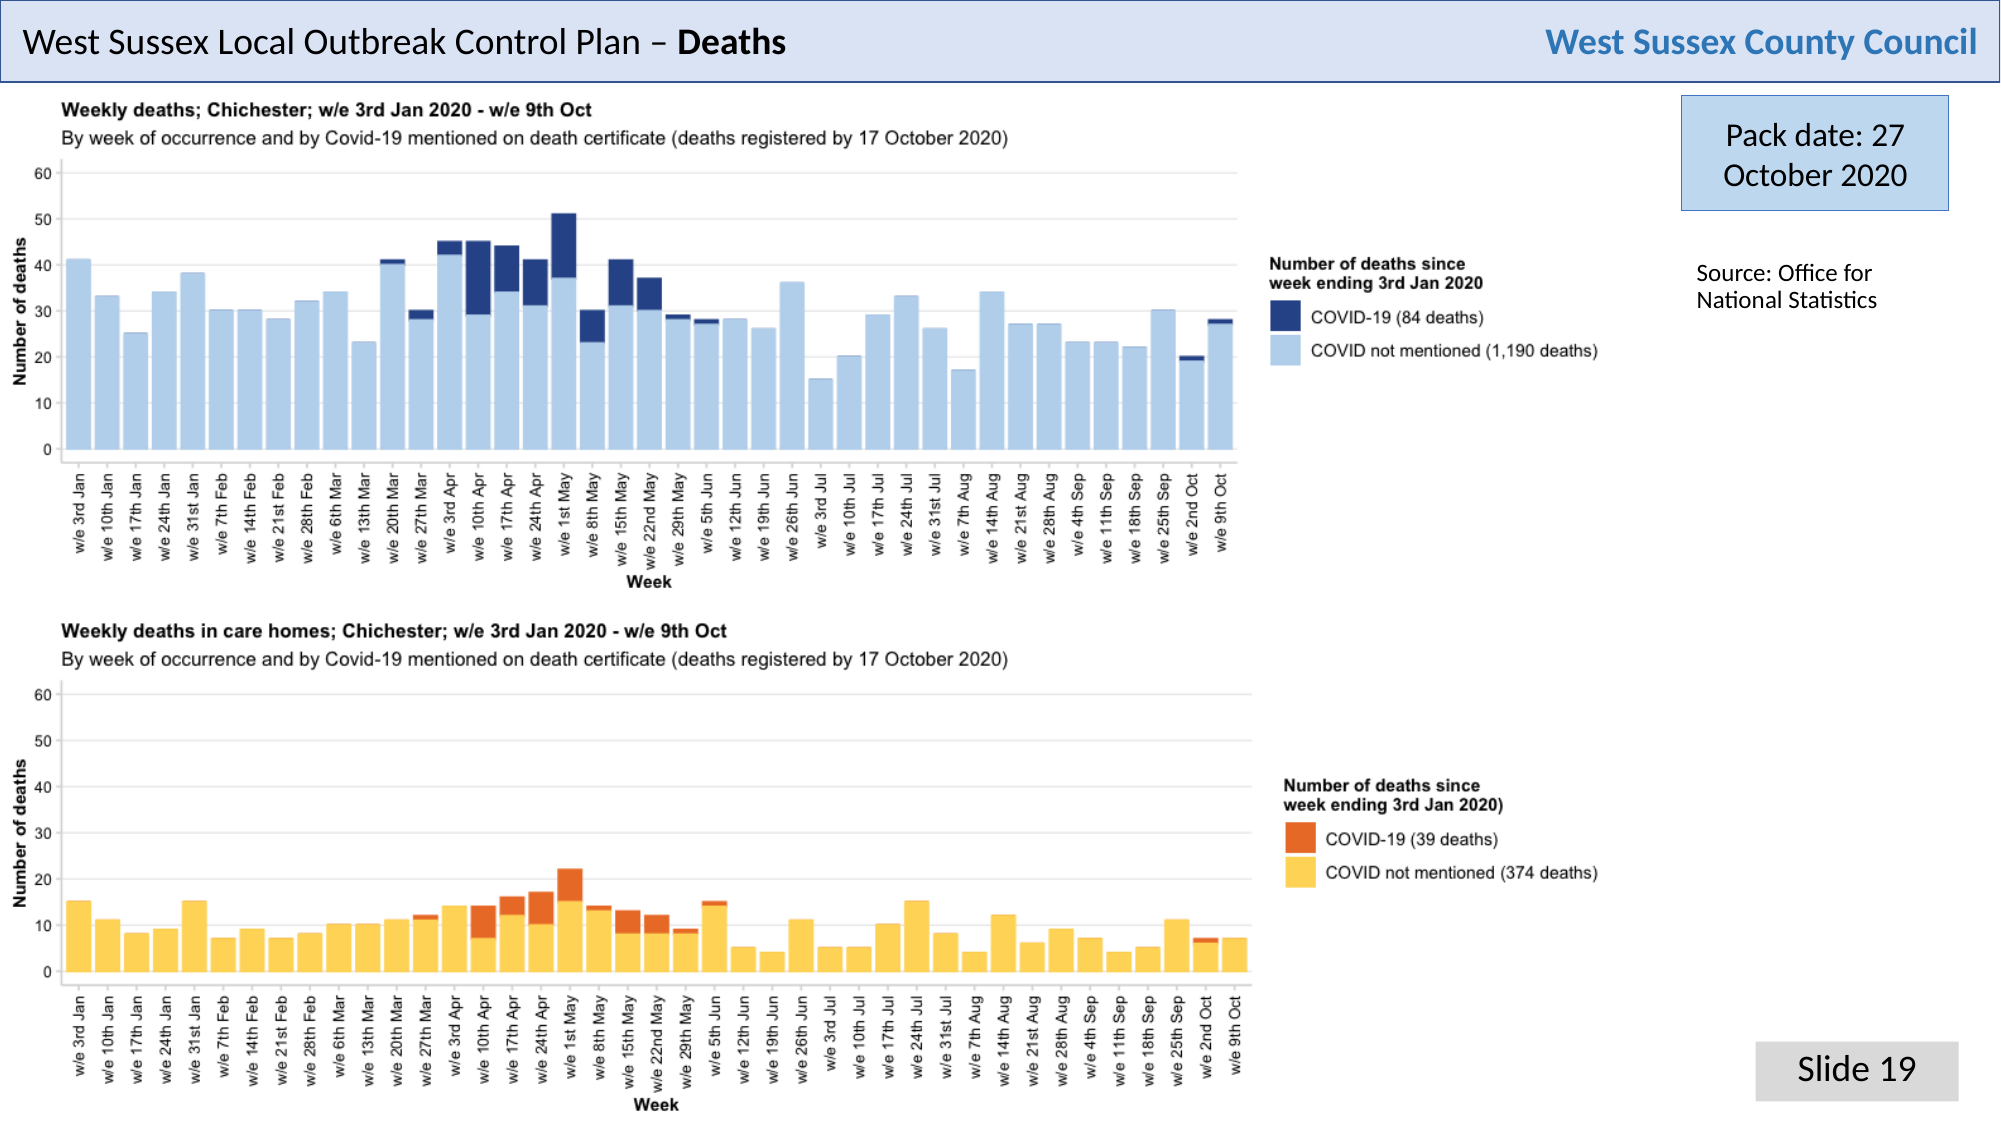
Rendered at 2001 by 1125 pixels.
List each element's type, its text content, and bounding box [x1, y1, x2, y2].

picture [3, 612, 1619, 1125]
picture [3, 91, 1619, 602]
list Slide 19 [1755, 1041, 1959, 1102]
list Source: Office for National Statistics [1681, 252, 1959, 289]
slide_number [1681, 95, 1949, 211]
